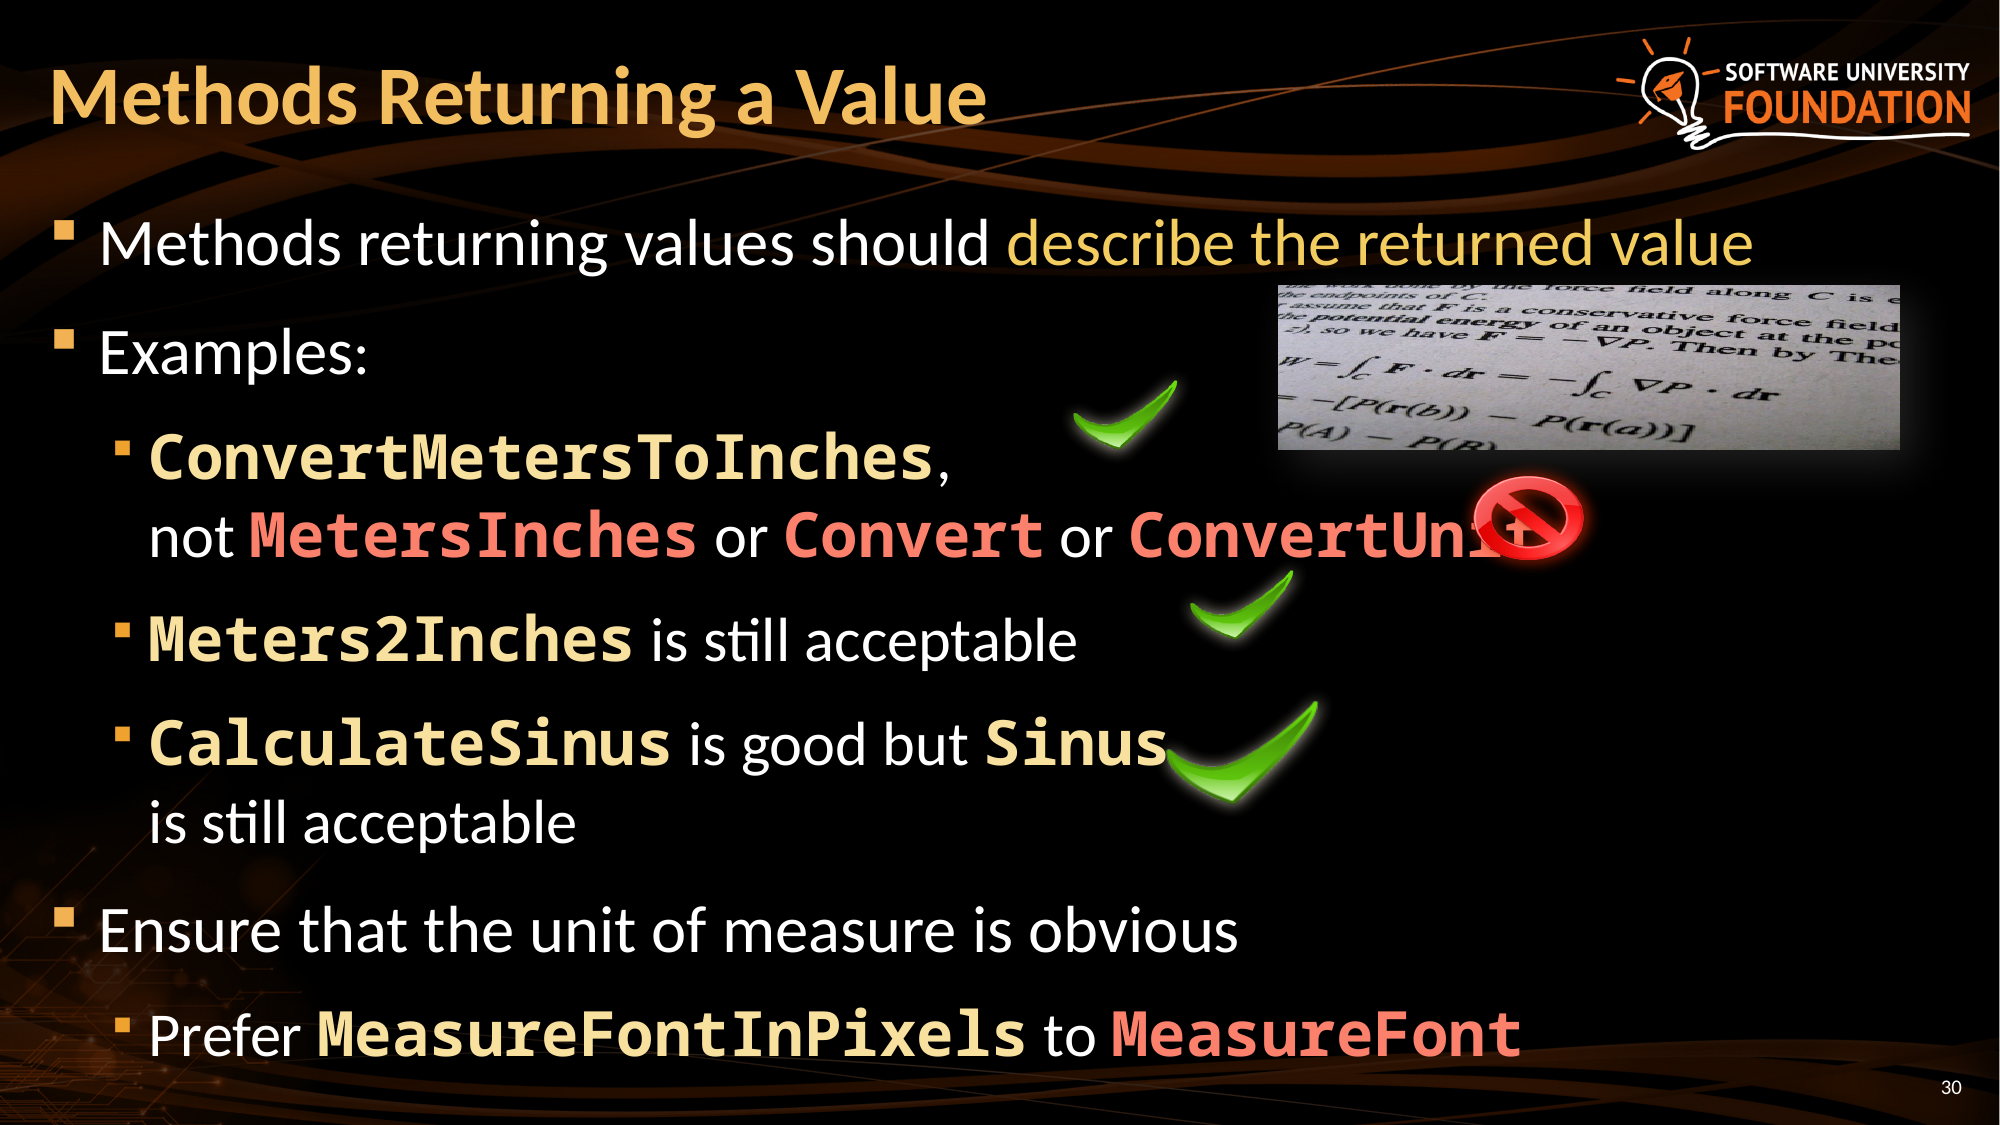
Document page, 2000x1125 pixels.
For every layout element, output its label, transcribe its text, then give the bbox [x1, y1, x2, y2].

slide_number 47 [1138, 677, 1336, 832]
title Methods Returning a Value [30, 6, 1602, 189]
slide_number 47 [1050, 360, 1191, 473]
slide_number 47 [1167, 550, 1308, 661]
picture [0, 0, 2000, 1125]
list Methods returning values should describe the returned value Examples: ConvertMetersToInches, not MetersInches or Convert or ConvertUnit Meters2Inches is still acceptable CalculateSinus is good but Sinus is still acceptable Ensure that the unit of measure is obvious Prefer MeasureFontInPixels to MeasureFont [31, 188, 1968, 1103]
